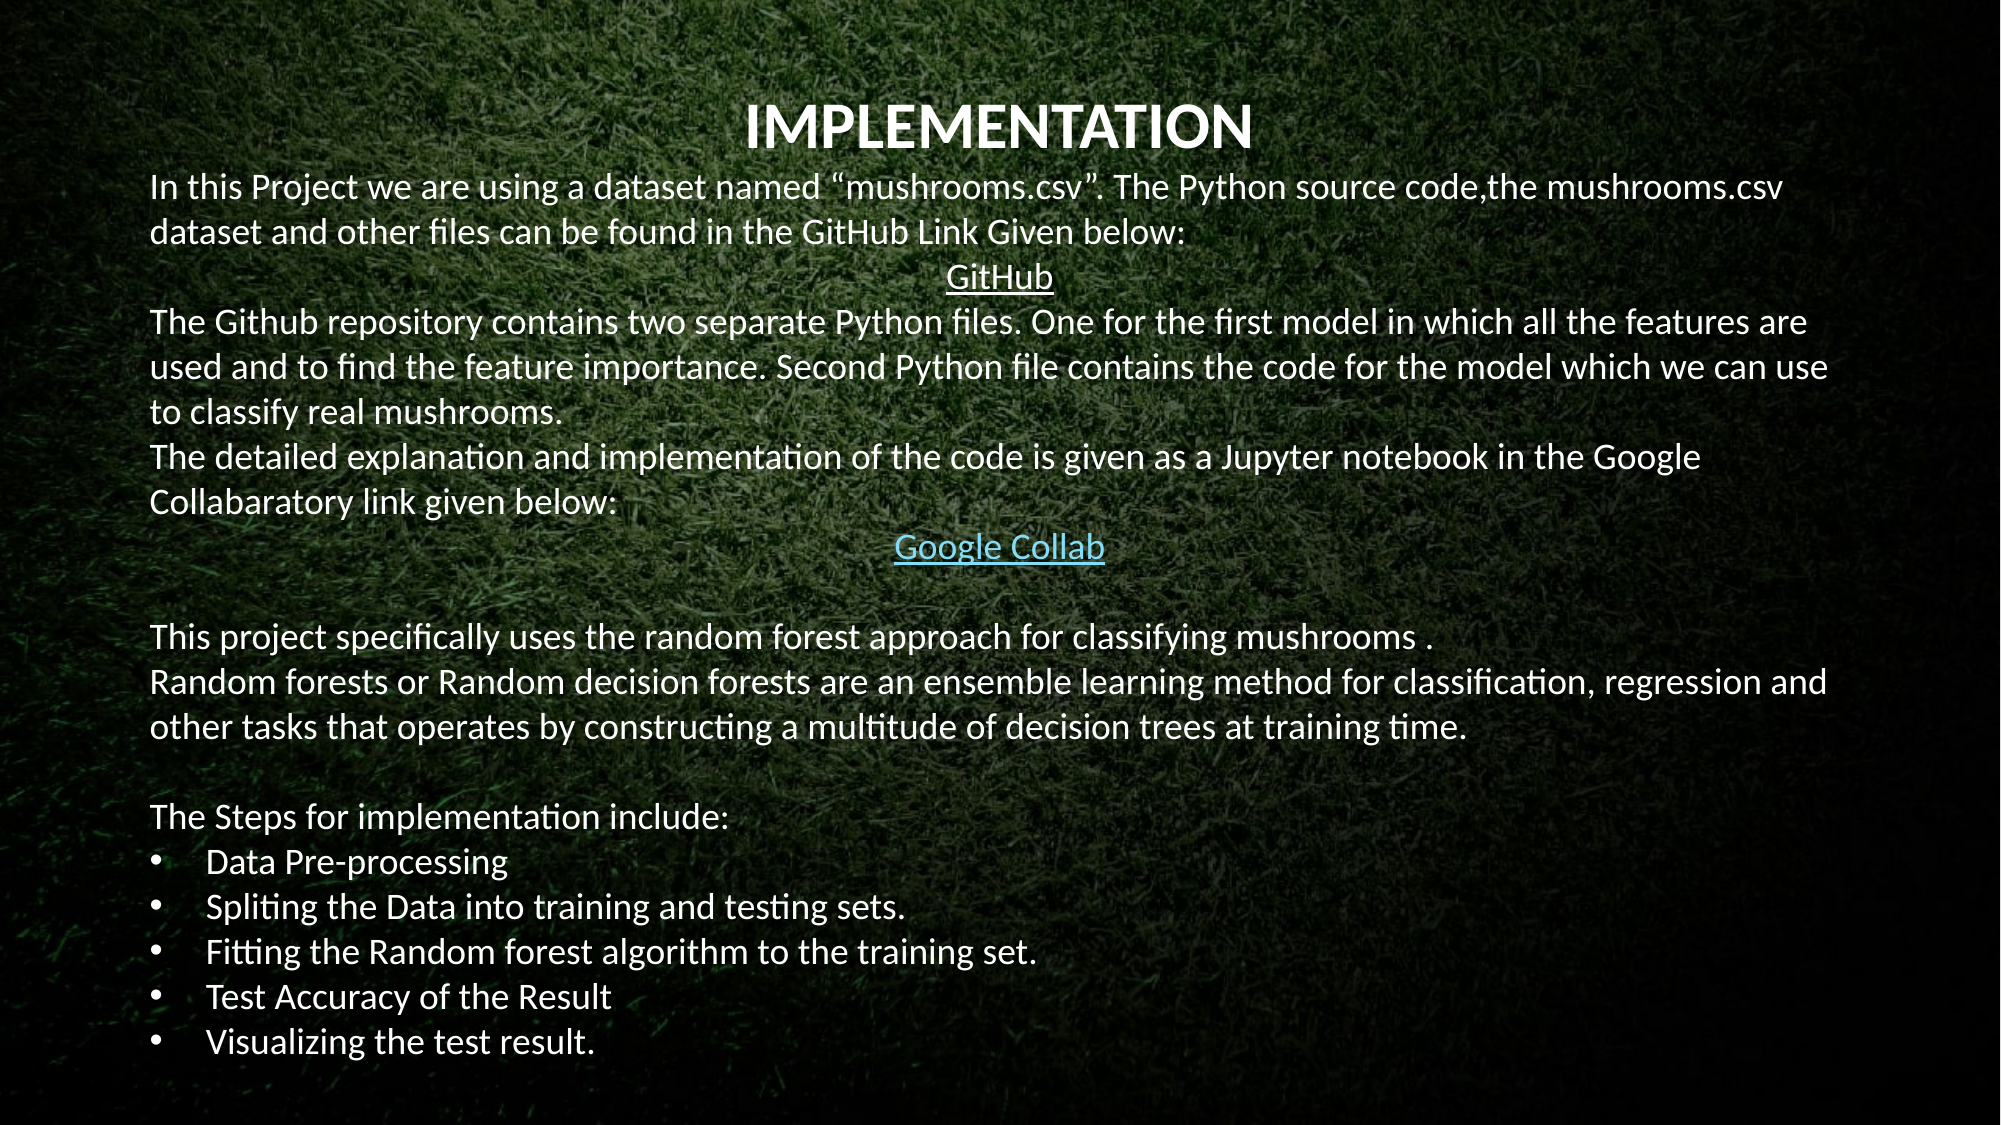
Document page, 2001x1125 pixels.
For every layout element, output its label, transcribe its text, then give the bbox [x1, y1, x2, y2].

text_box IMPLEMENTATION In this Project we are using a dataset named “mushrooms.csv”. The Python source code,the mushrooms.csv dataset and other files can be found in the GitHub Link Given below: GitHub The Github repository contains two separate Python files. One for the first model in which all the features are used and to find the feature importance. Second Python file contains the code for the model which we can use to classify real mushrooms. The detailed explanation and implementation of the code is given as a Jupyter notebook in the Google Collabaratory link given below: Google Collab This project specifically uses the random forest approach for classifying mushrooms . Random forests or Random decision forests are an ensemble learning method for classification, regression and other tasks that operates by constructing a multitude of decision trees at training time. The Steps for implementation include: Data Pre-processing Spliting the Data into training and testing sets. Fitting the Random forest algorithm to the training set. Test Accuracy of the Result Visualizing the test result. [134, 74, 1866, 1115]
picture [0, 0, 2001, 1125]
